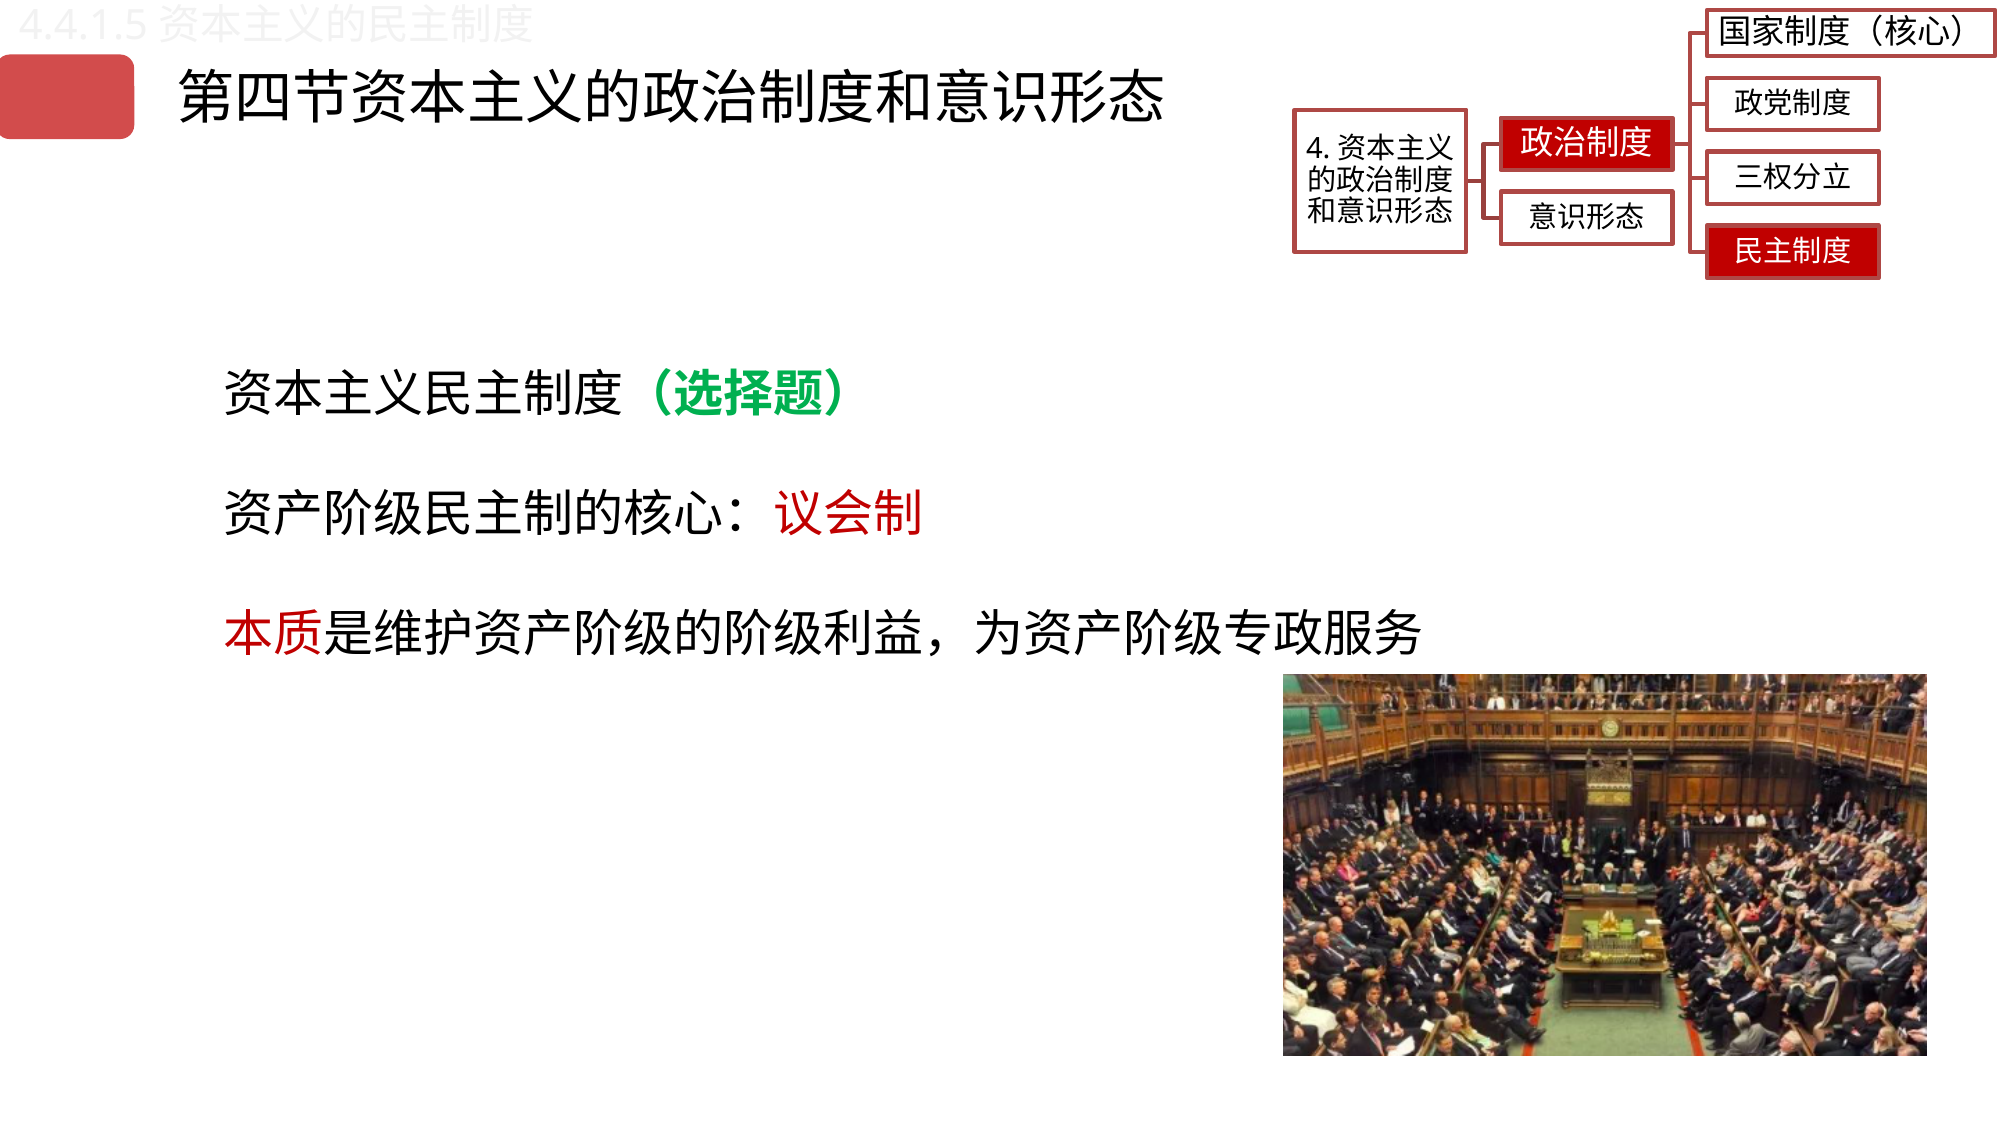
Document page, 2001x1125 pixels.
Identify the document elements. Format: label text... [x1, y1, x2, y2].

text_box 资本主义民主制度（选择题） 资产阶级民主制的核心：议会制 本质是维护资产阶级的阶级利益，为资产阶级专政服务 [208, 293, 1767, 669]
text_box 第四节资本主义的政治制度和意识形态 [161, 52, 1225, 159]
text_box 4.4.1.5资本主义的民主制度 [3, 0, 1103, 97]
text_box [1231, 9, 2000, 279]
picture [1283, 674, 1927, 1057]
